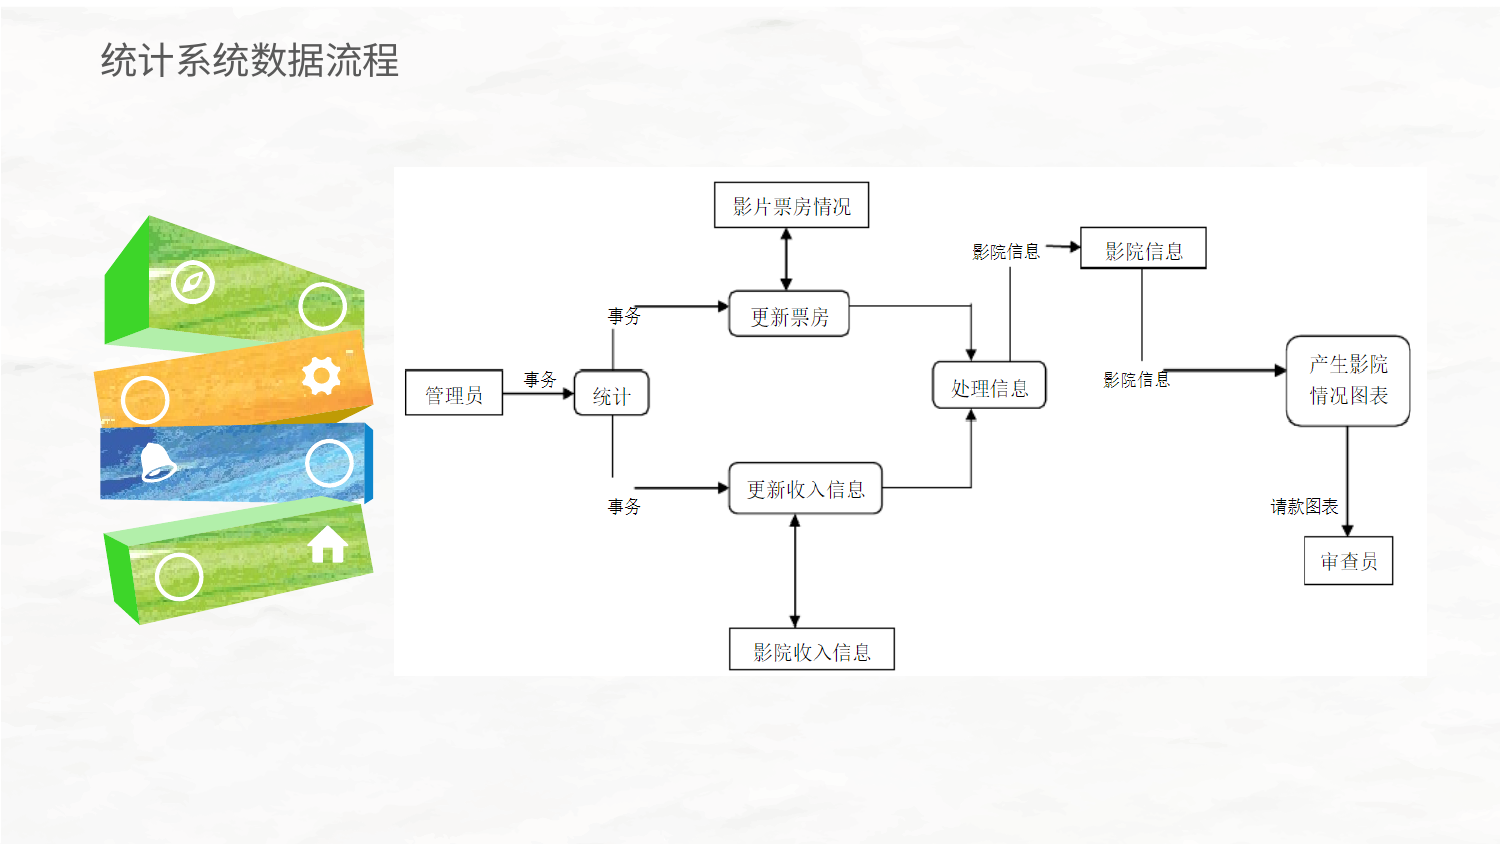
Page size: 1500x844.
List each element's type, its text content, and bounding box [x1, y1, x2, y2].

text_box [104, 214, 365, 327]
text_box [100, 422, 374, 497]
picture [393, 167, 1427, 676]
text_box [103, 495, 374, 626]
text_box 统计系统数据流程 [100, 28, 450, 91]
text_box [93, 329, 374, 466]
